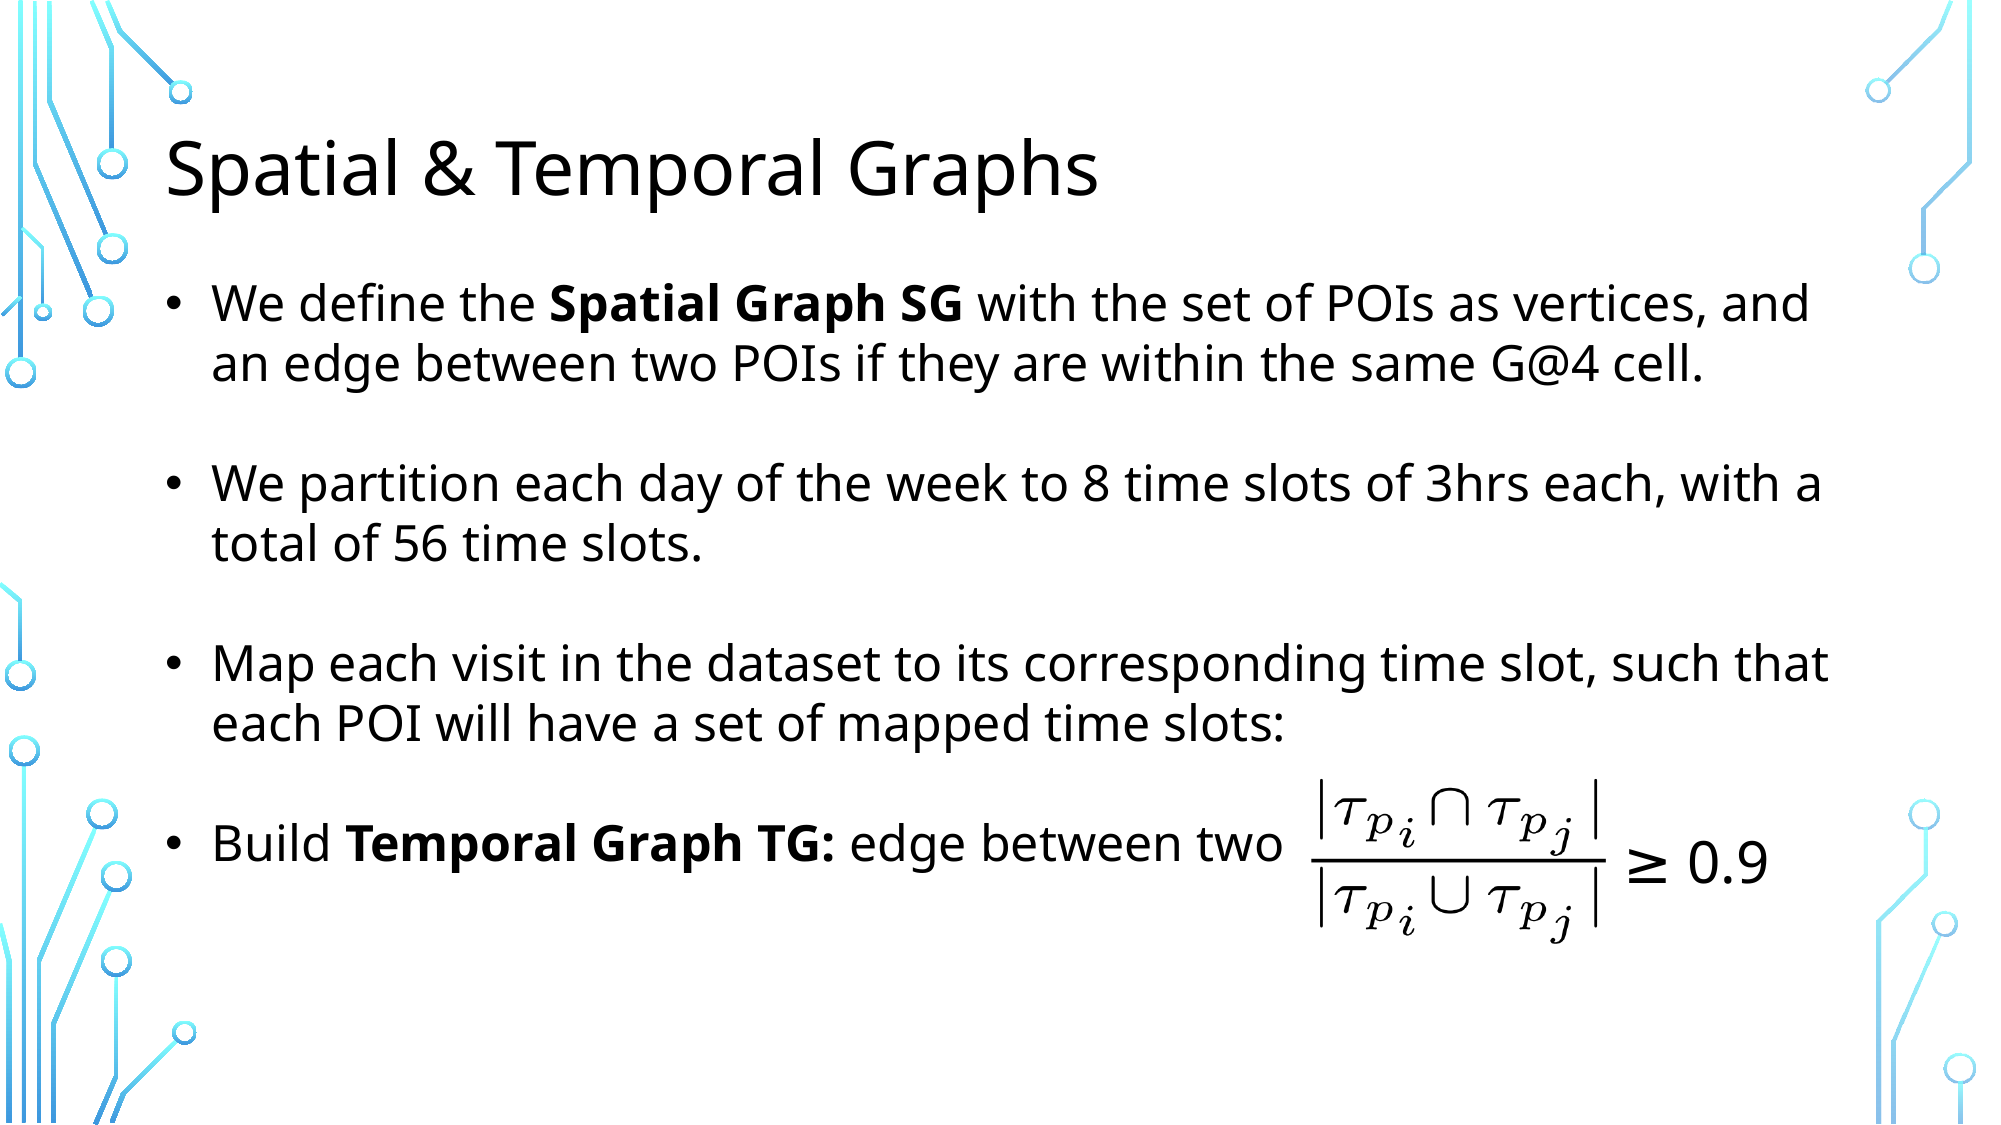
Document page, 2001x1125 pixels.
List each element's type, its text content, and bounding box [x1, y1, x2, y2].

text_box Spatial & Temporal Graphs [150, 113, 1622, 218]
picture [1293, 768, 1623, 953]
text_box ≥ 0.9 [1623, 817, 2000, 903]
